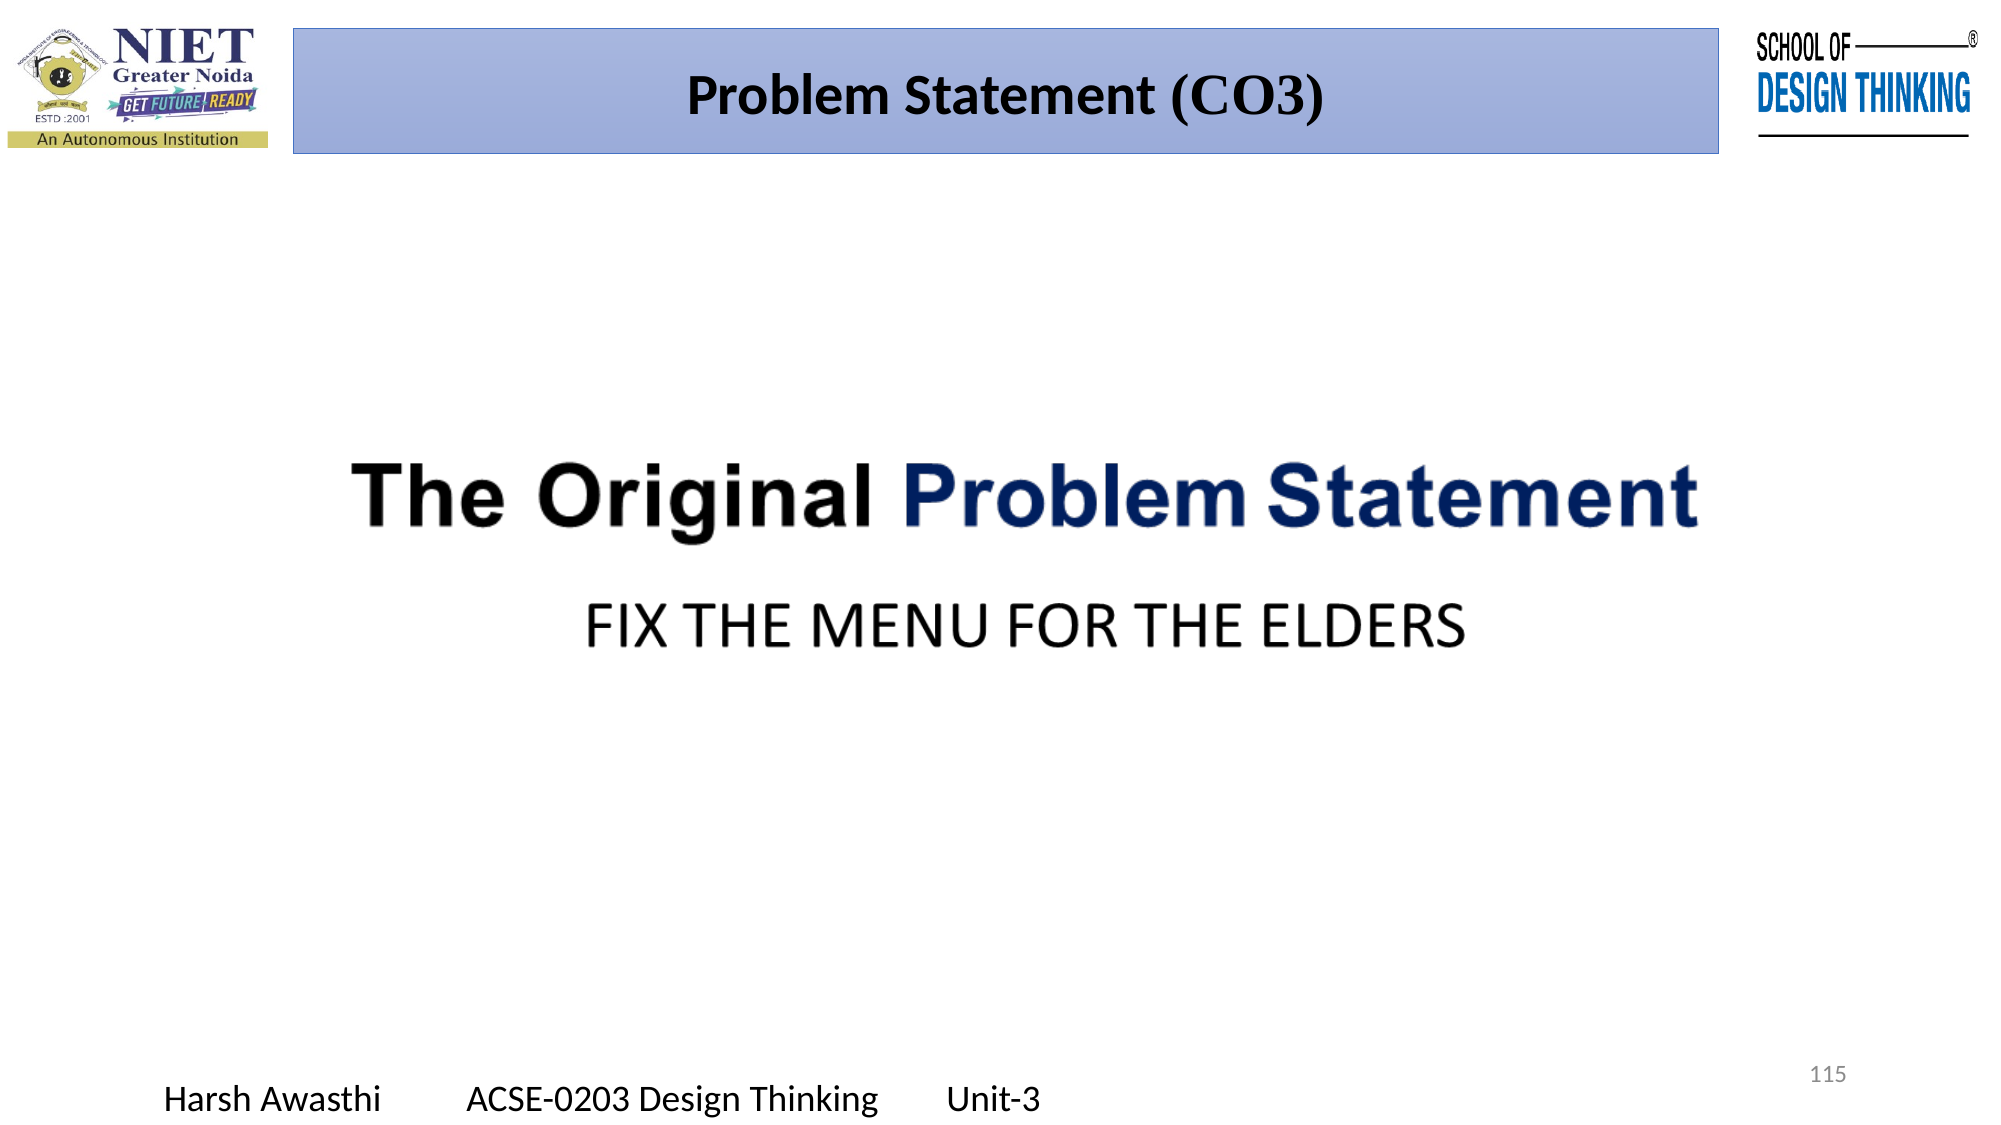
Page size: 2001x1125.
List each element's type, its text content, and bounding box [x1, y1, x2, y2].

text_box Problem Statement (CO3) [293, 28, 1719, 154]
footer Harsh Awasthi ACSE-0203 Design Thinking Unit-3 [149, 1066, 1755, 1125]
picture [1757, 30, 1978, 137]
slide_number 115 [1412, 1042, 1863, 1103]
picture [296, 412, 1754, 707]
picture [7, 22, 268, 148]
